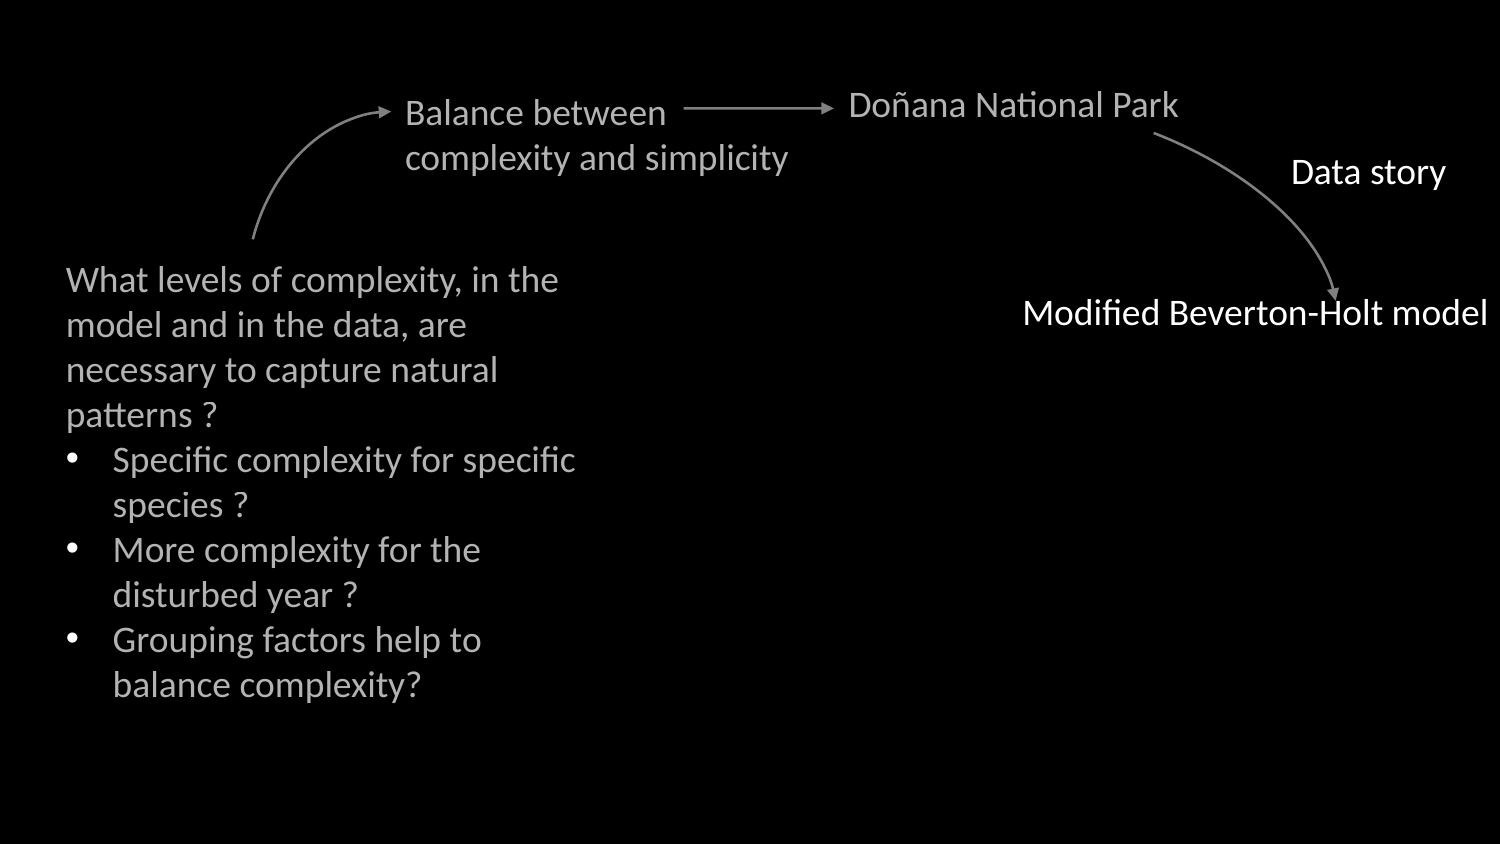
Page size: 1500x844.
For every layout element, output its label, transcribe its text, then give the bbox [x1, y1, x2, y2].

text_box What levels of complexity, in the model and in the data, are necessary to capture natural patterns ? Specific complexity for specific species ? More complexity for the disturbed year ? Grouping factors help to balance complexity? [51, 247, 600, 844]
text_box Doñana National Park [833, 72, 1210, 133]
text_box Balance between complexity and simplicity [390, 80, 853, 186]
text_box Modified Beverton-Holt model [1007, 280, 1500, 341]
text_box [1107, 133, 1331, 280]
text_box Data story [1276, 139, 1472, 200]
text_box [252, 106, 390, 247]
